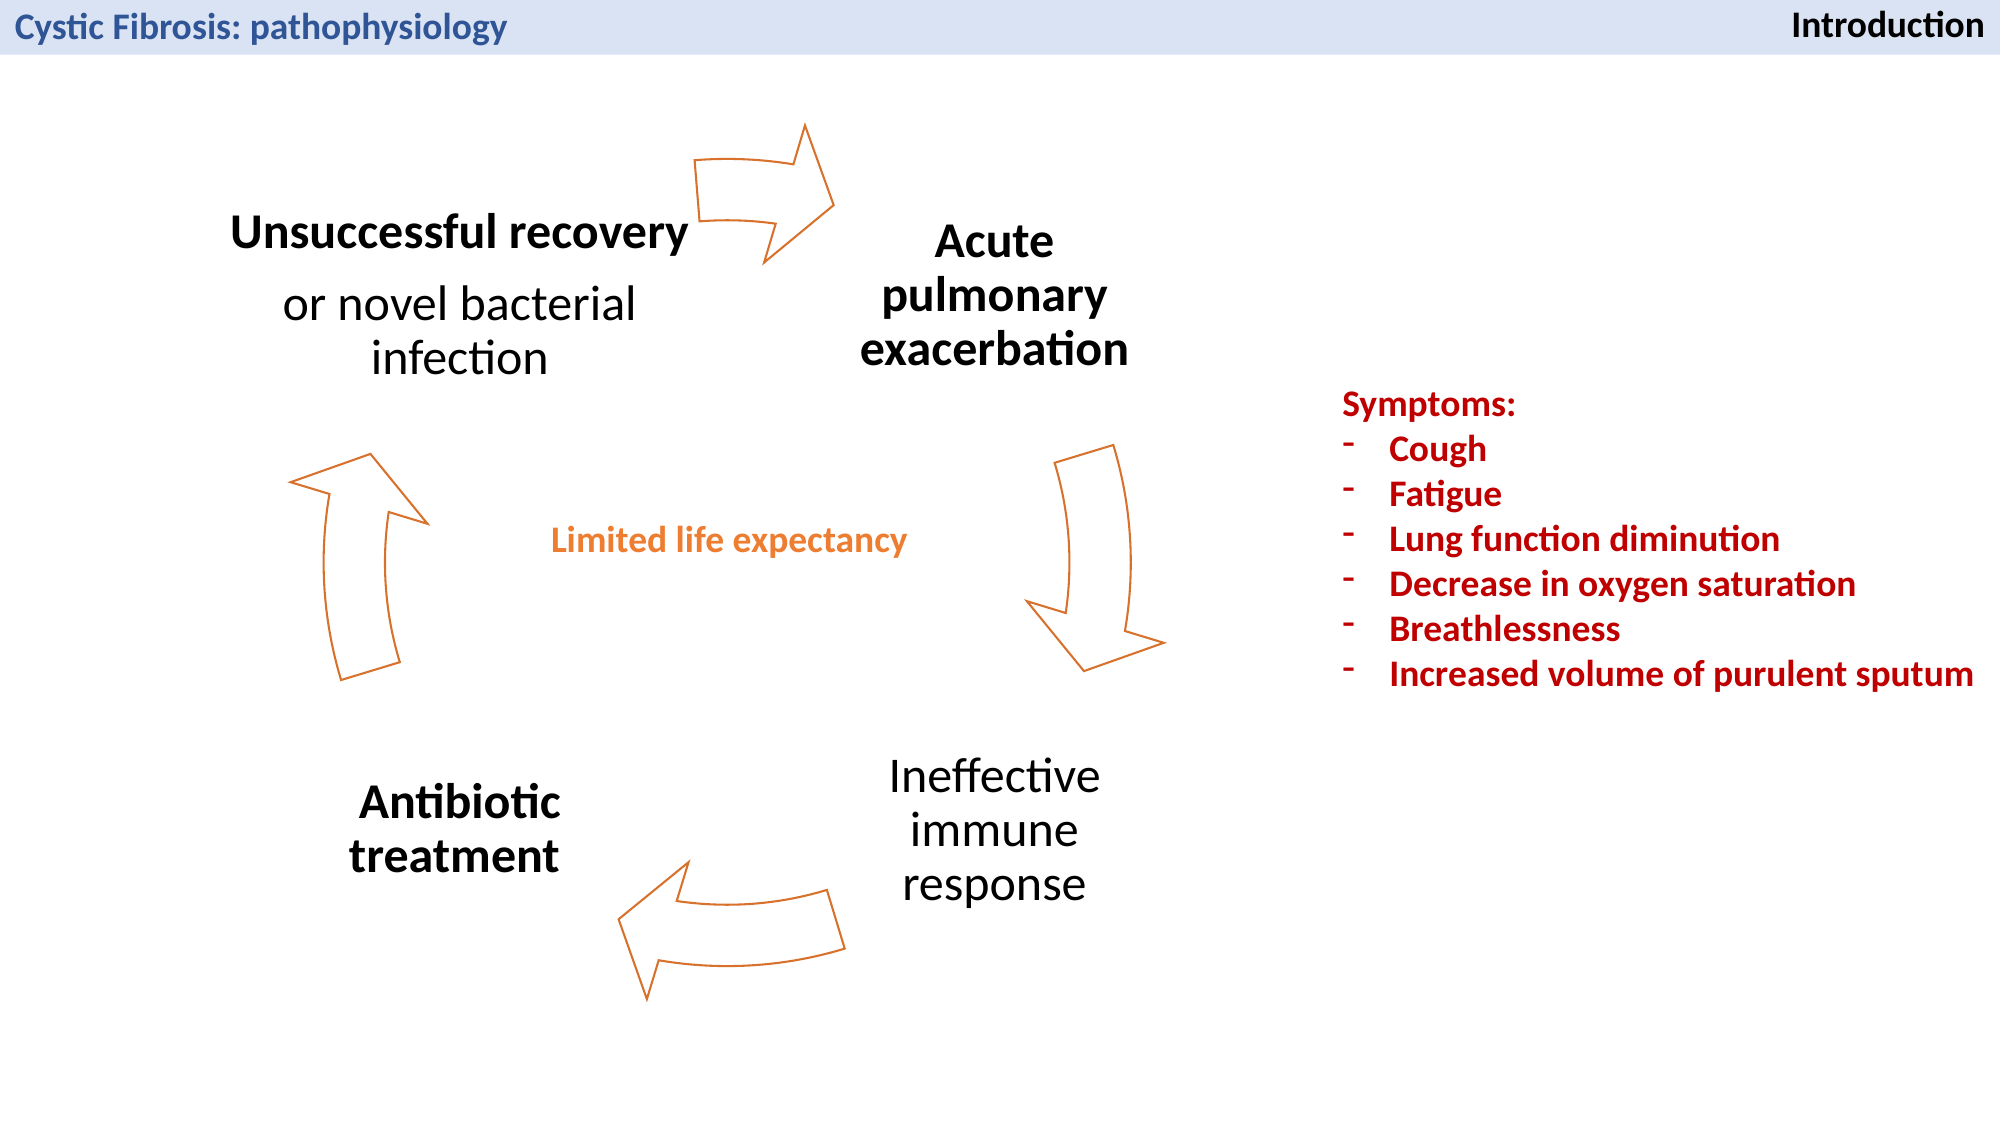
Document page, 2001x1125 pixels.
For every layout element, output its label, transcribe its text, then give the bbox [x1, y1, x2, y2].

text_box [27, 117, 1367, 1007]
list Introduction [1153, 0, 2000, 53]
list Cystic Fibrosis: pathophysiology [0, 0, 847, 55]
text_box Symptoms: Cough Fatigue Lung function diminution Decrease in oxygen saturation Breathlessness Increased volume of purulent sputum [1367, 371, 1990, 702]
